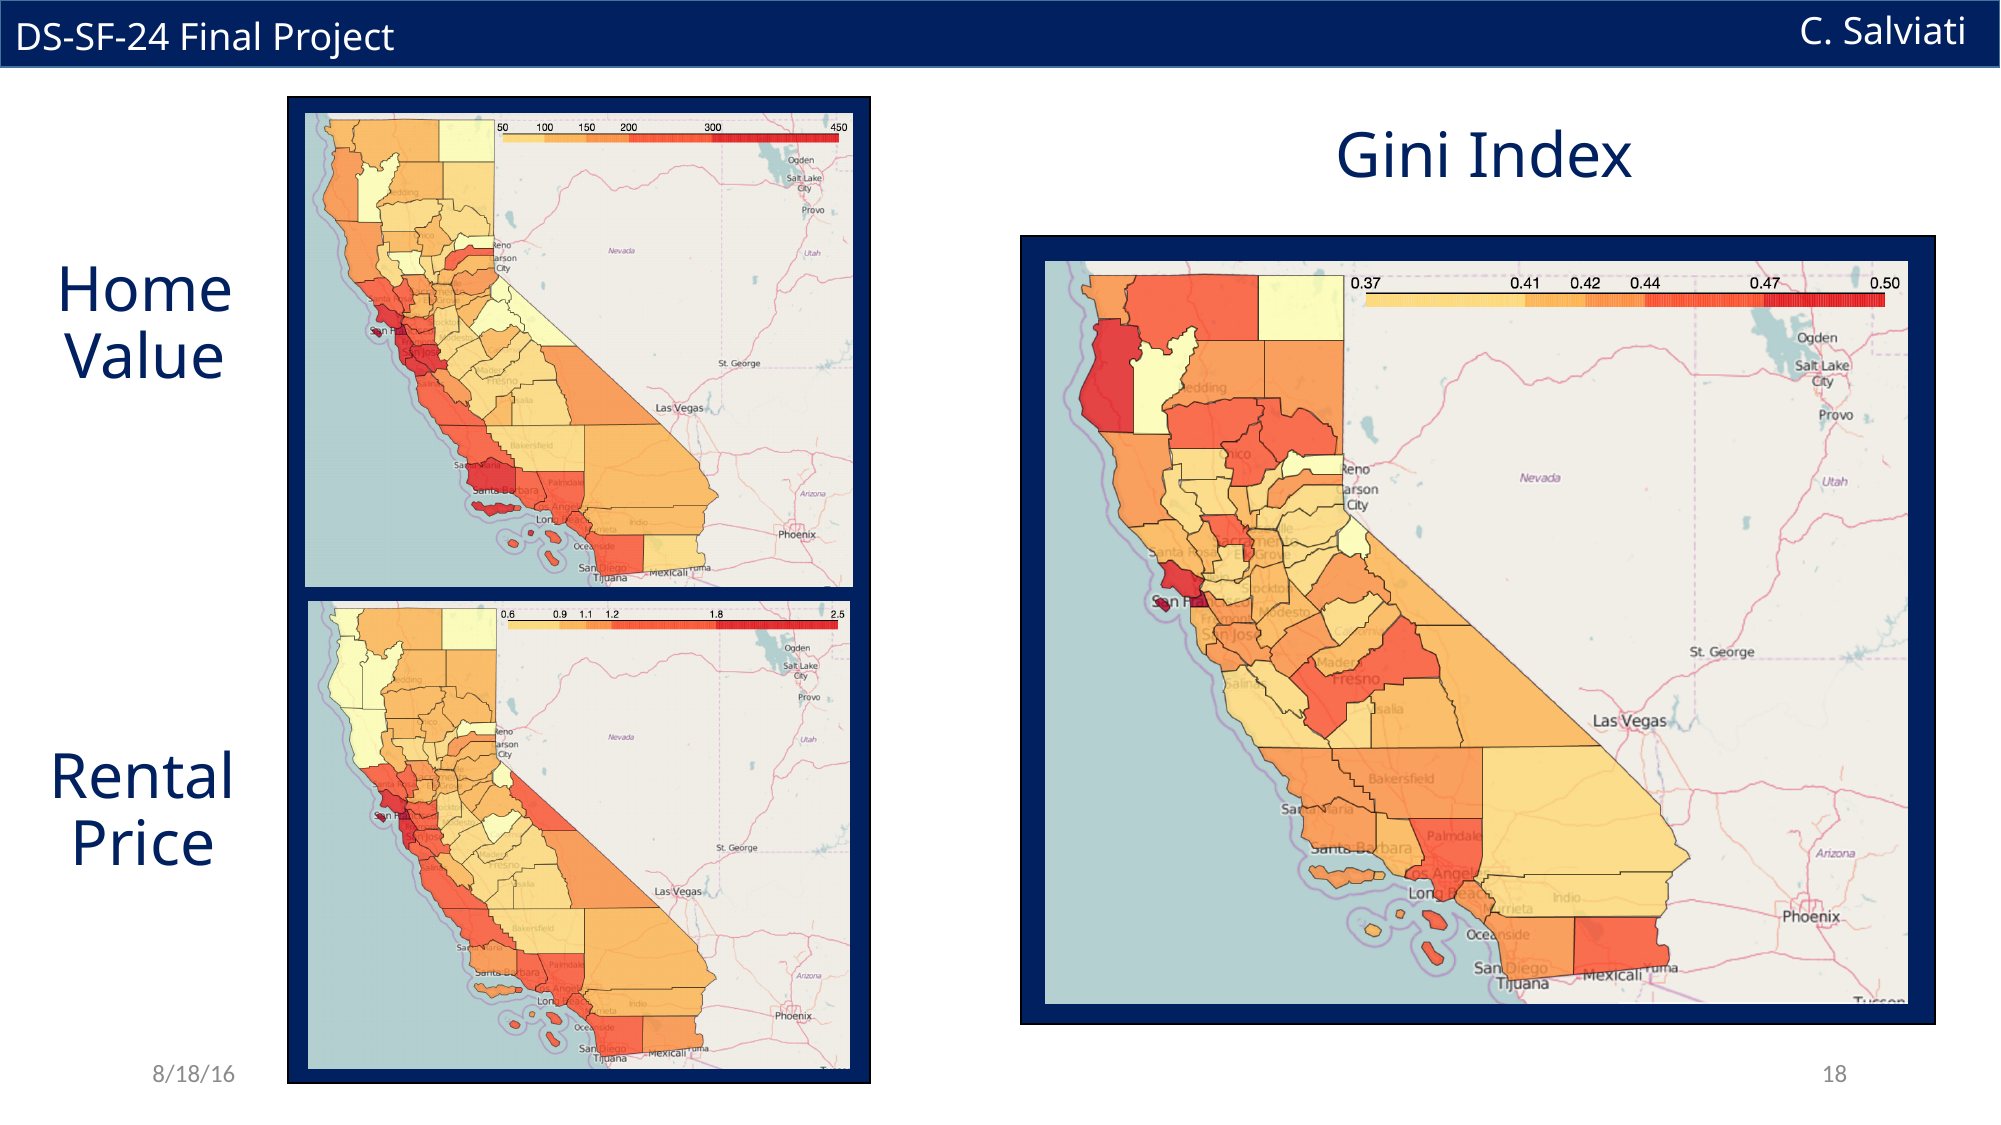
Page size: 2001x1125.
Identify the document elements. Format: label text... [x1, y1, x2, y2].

text_box Home Value [2, 240, 287, 410]
picture [1045, 261, 1908, 1004]
picture [308, 601, 850, 1069]
text_box [1020, 235, 1936, 1025]
text_box DS-SF-24 Final Project [0, 6, 570, 66]
picture [305, 113, 853, 587]
text_box Rental Price [0, 727, 287, 897]
text_box Gini Index [1045, 72, 1925, 235]
text_box [287, 96, 871, 1084]
text_box [0, 0, 2000, 68]
slide_number 18 [1412, 1042, 1863, 1103]
text_box C. Salviati [1412, 0, 1982, 60]
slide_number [137, 1042, 588, 1103]
